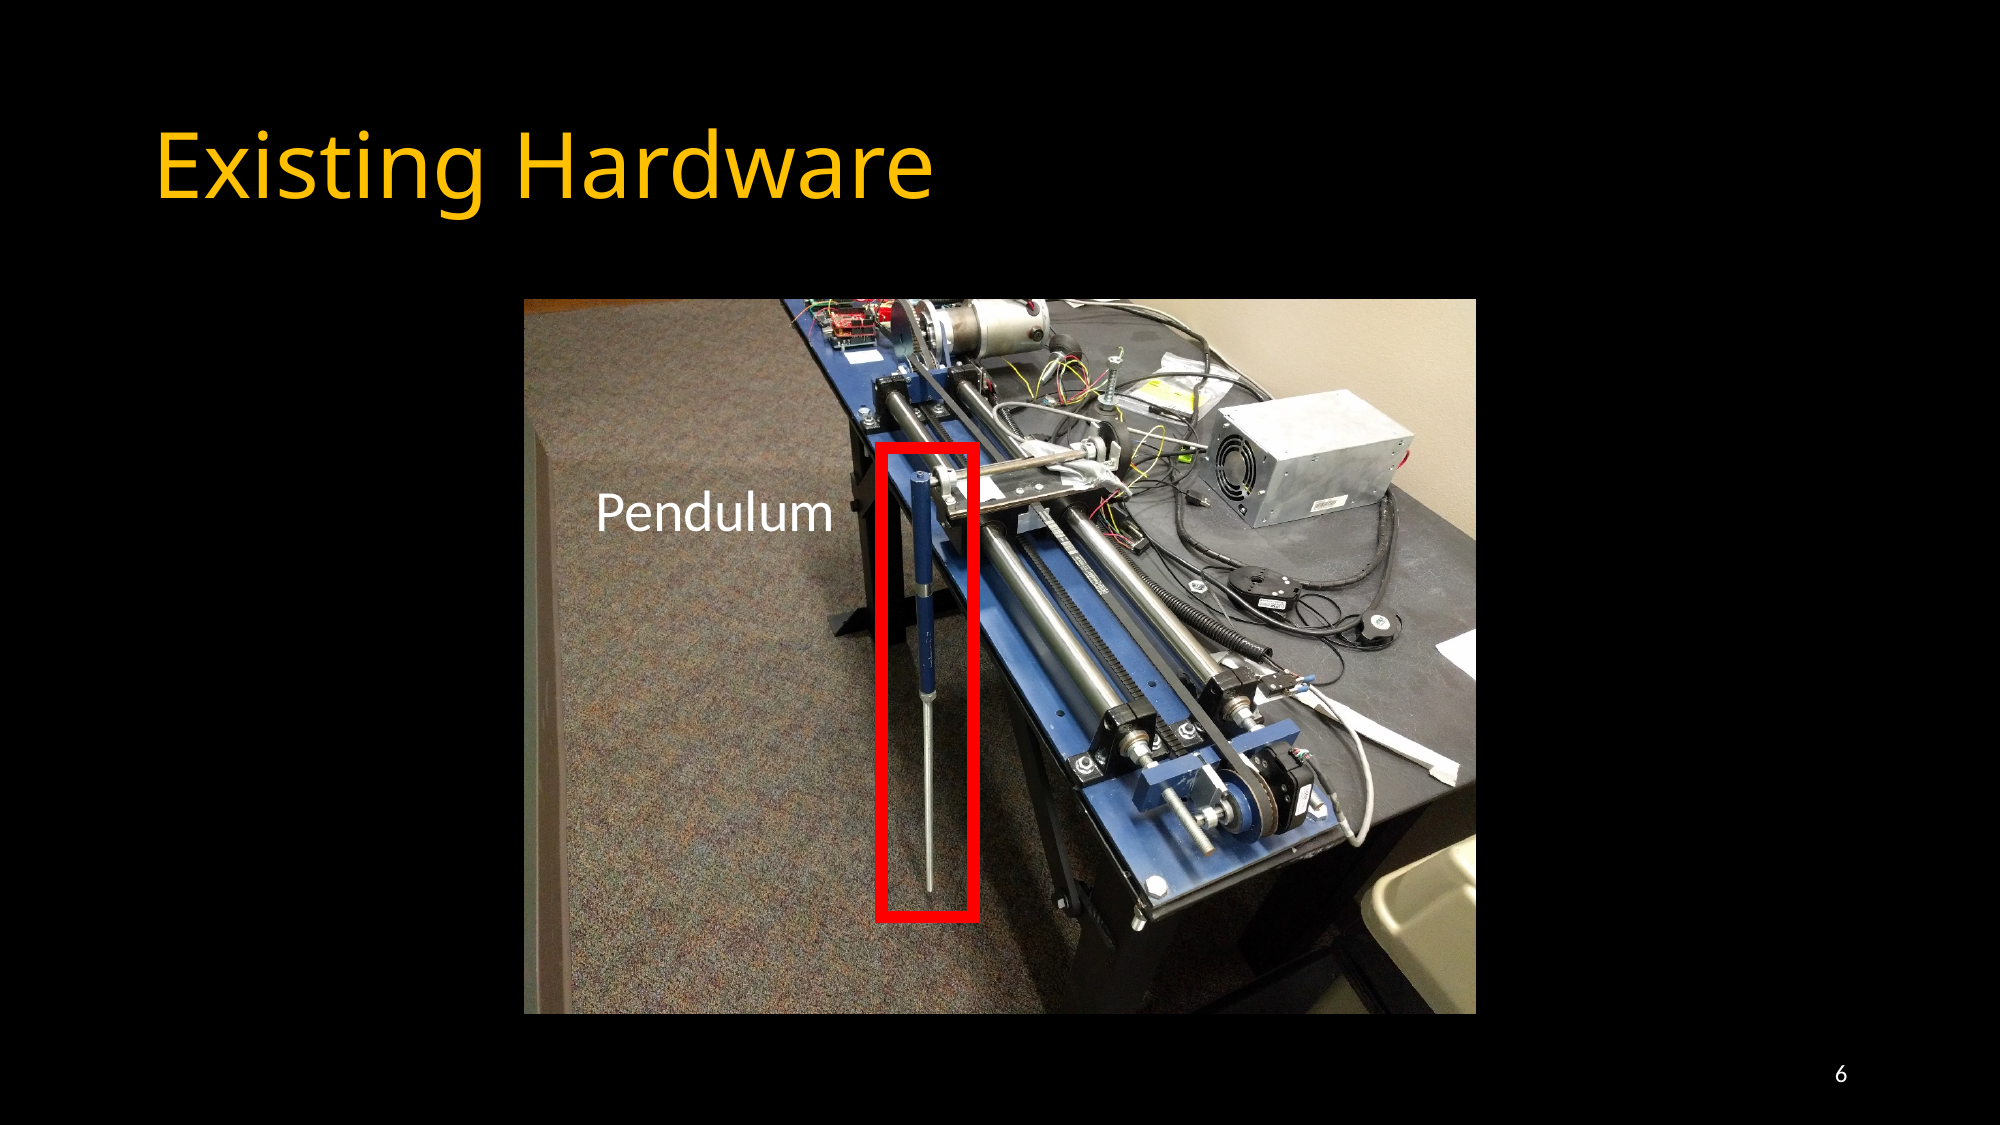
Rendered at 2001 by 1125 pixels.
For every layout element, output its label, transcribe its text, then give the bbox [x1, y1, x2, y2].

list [524, 299, 1476, 1014]
title Existing Hardware [137, 59, 1863, 278]
slide_number 6 [1412, 1042, 1863, 1103]
